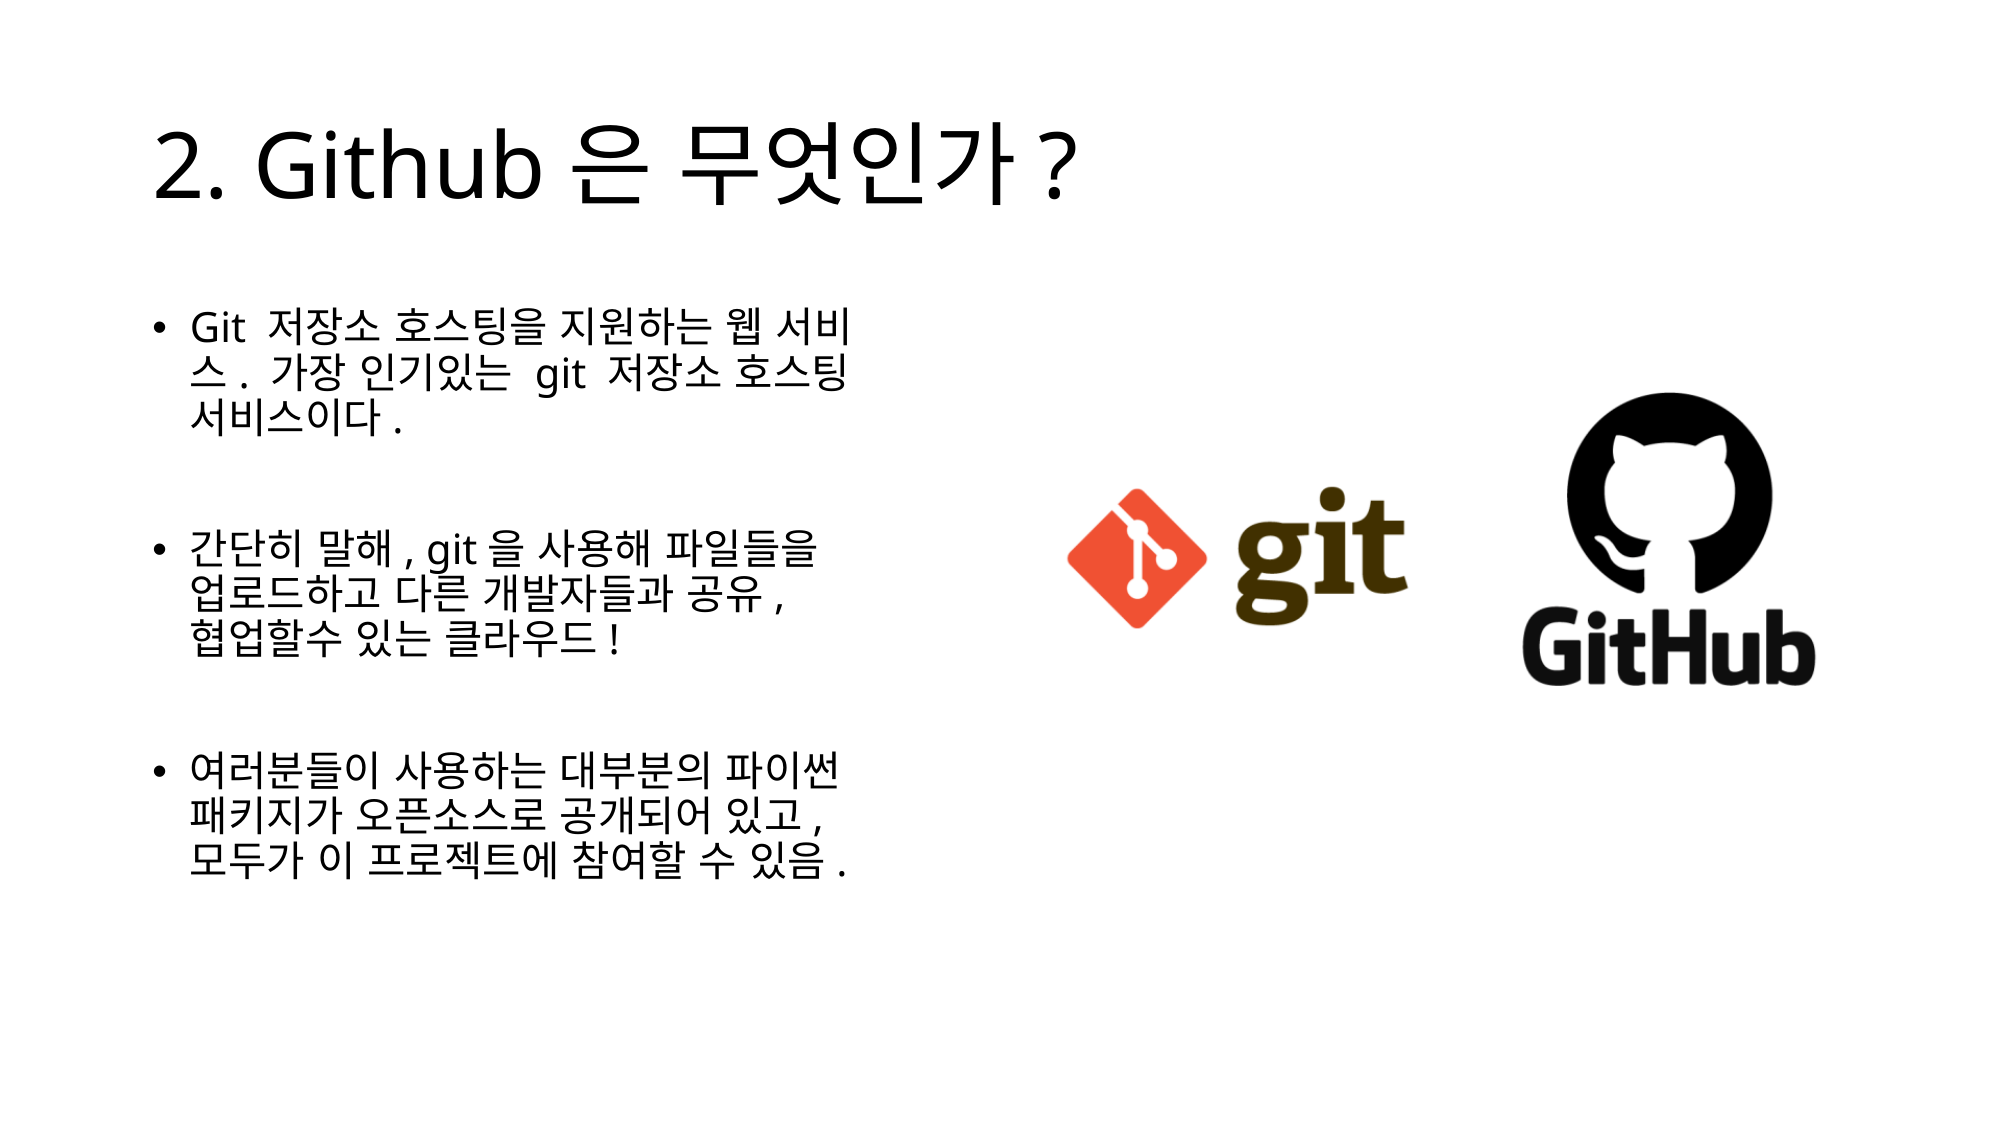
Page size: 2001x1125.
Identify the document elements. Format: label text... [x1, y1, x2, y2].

picture [955, 369, 1933, 756]
list Git 저장소 호스팅을 지원하는 웹 서비스. 가장 인기있는 git 저장소 호스팅 서비스이다. 간단히 말해, git을 사용해 파일들을 업로드하고 다른 개발자들과 공유, 협업할수 있는 클라우드! 여러분들이 사용하는 대부분의 파이썬 패키지가 오픈소스로 공개되어 있고, 모두가 이 프로젝트에 참여할 수 있음. [137, 299, 914, 1014]
title 2. Github은 무엇인가? [137, 59, 1863, 278]
